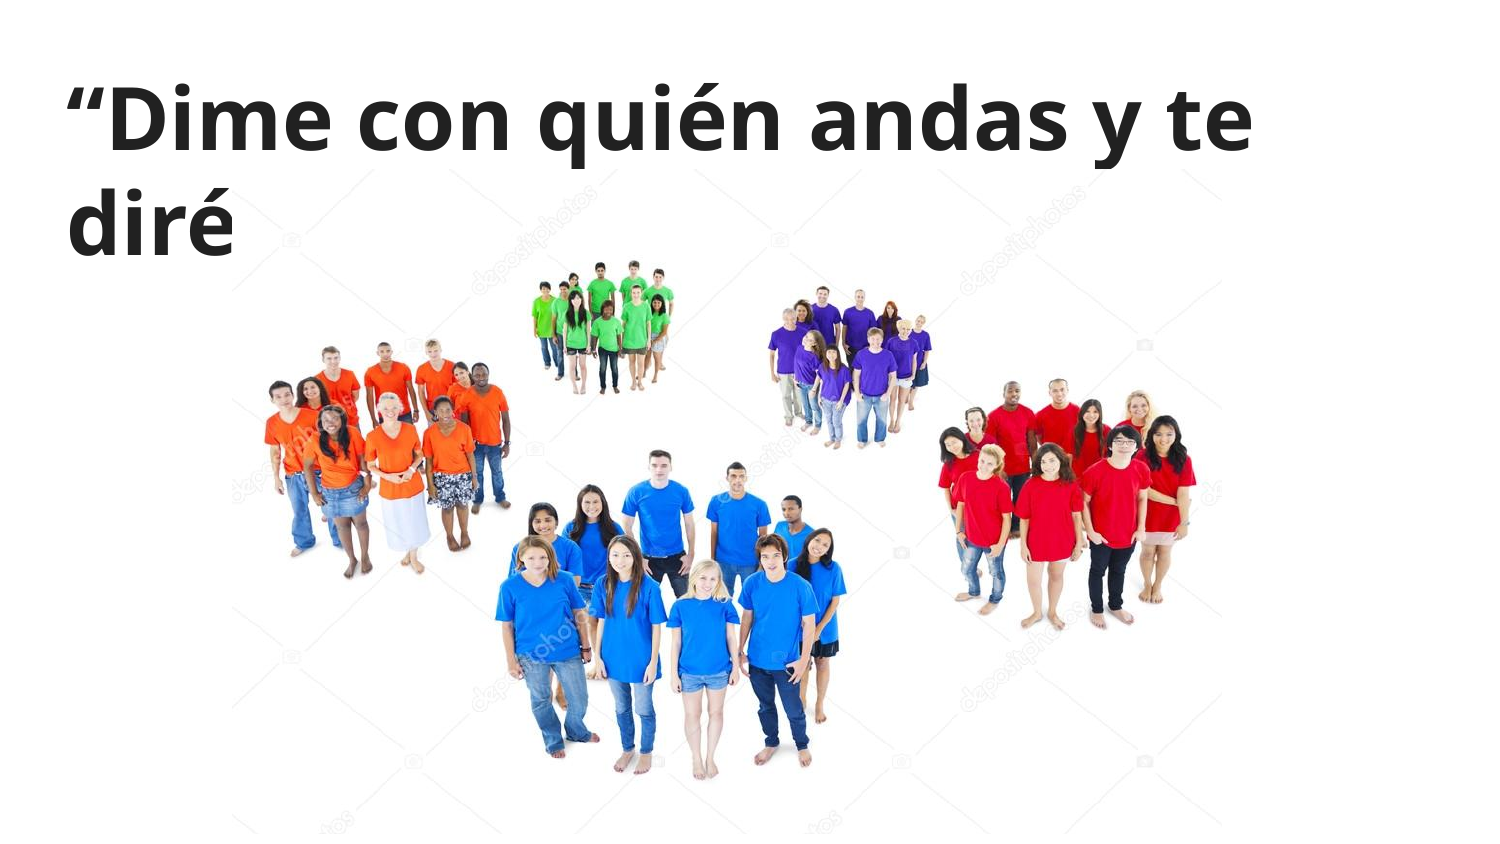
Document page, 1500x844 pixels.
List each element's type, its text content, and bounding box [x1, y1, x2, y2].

picture [232, 169, 1222, 835]
title “Dime con quién andas y te diré quién eres” [51, 48, 1449, 180]
